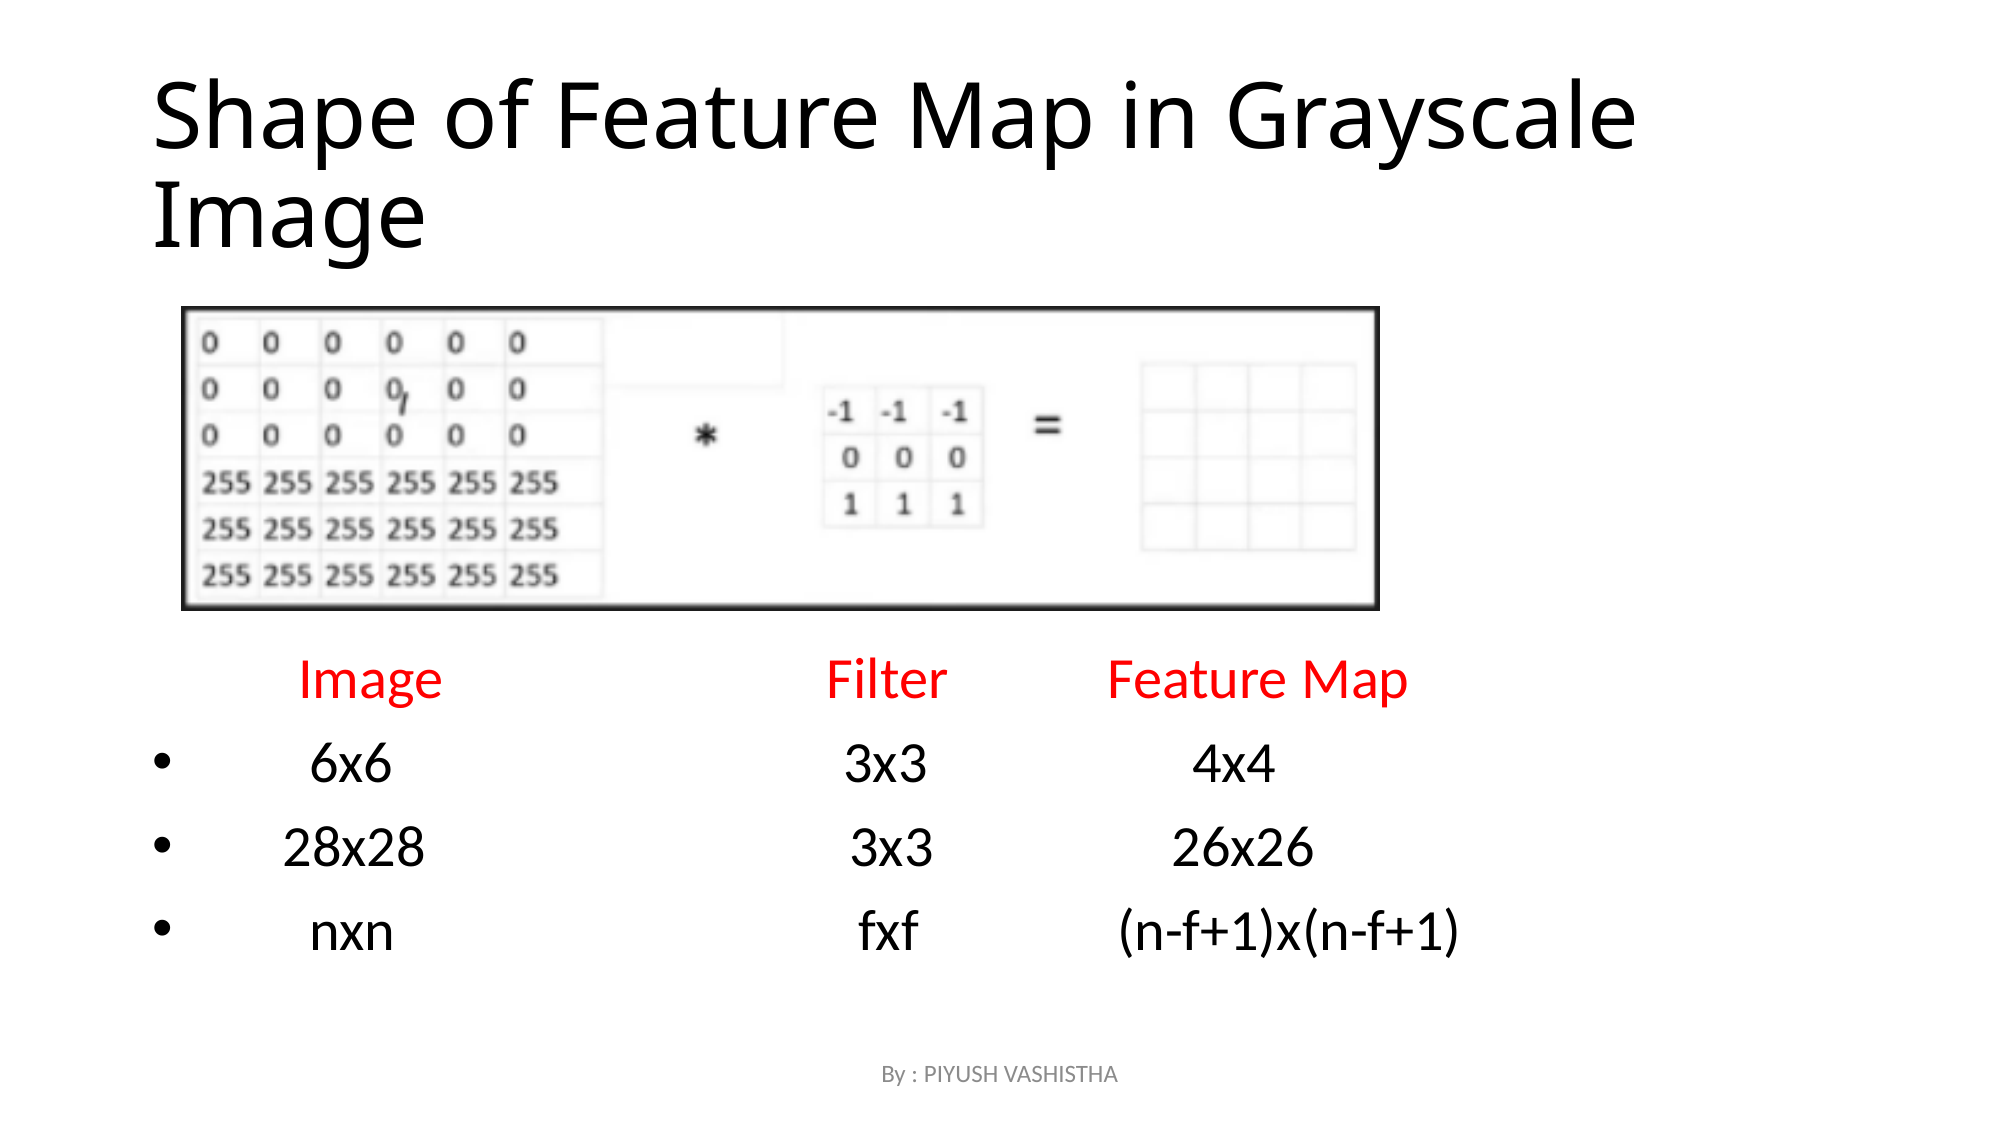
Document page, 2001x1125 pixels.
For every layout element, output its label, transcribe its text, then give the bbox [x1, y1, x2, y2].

title Shape of Feature Map in Grayscale Image [137, 59, 1863, 278]
picture [181, 306, 1380, 611]
list Image Filter Feature Map 6x6 3x3 4x4 28x28 3x3 26x26 nxn fxf (n-f+1)x(n-f+1) [137, 299, 1863, 1014]
footer By : PIYUSH VASHISTHA [662, 1042, 1338, 1103]
